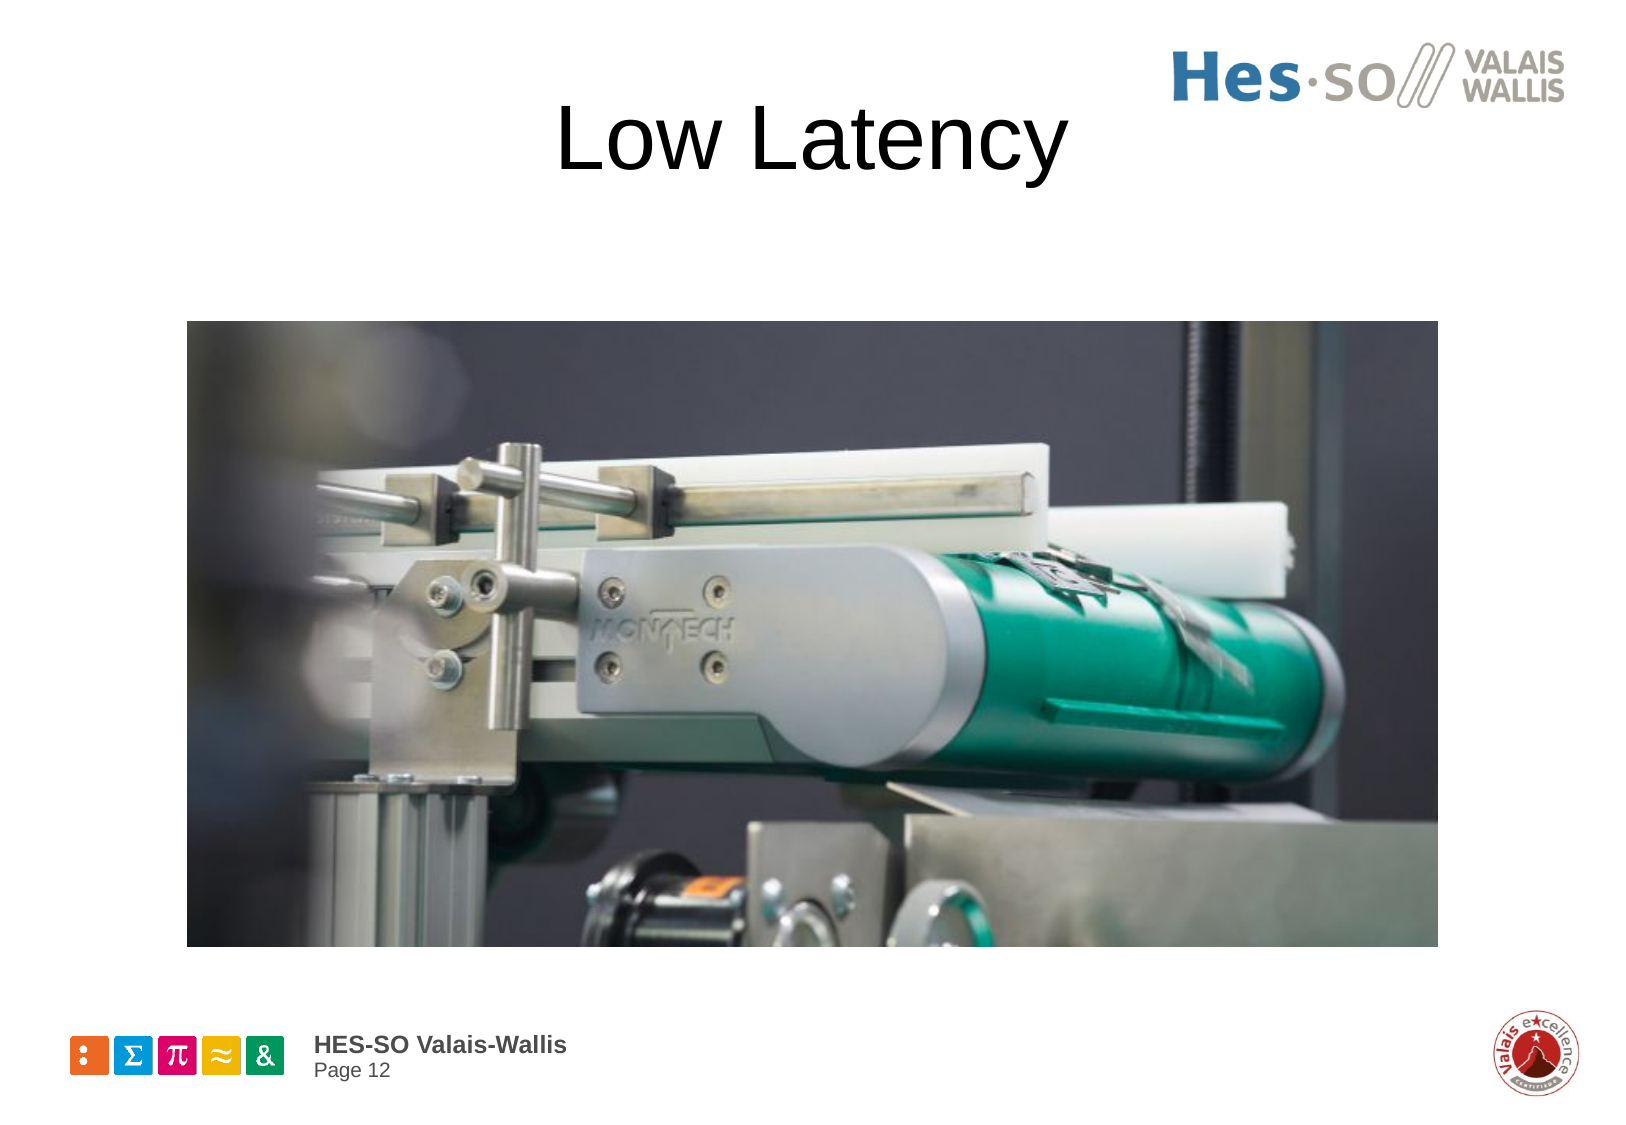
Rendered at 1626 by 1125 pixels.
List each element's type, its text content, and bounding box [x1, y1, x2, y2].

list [187, 321, 1438, 947]
picture [1173, 42, 1564, 108]
picture [1491, 1008, 1581, 1098]
picture [70, 1036, 114, 1075]
picture [126, 1046, 141, 1057]
title Low Latency [81, 45, 1544, 233]
picture [126, 1059, 140, 1065]
picture [153, 1036, 284, 1075]
